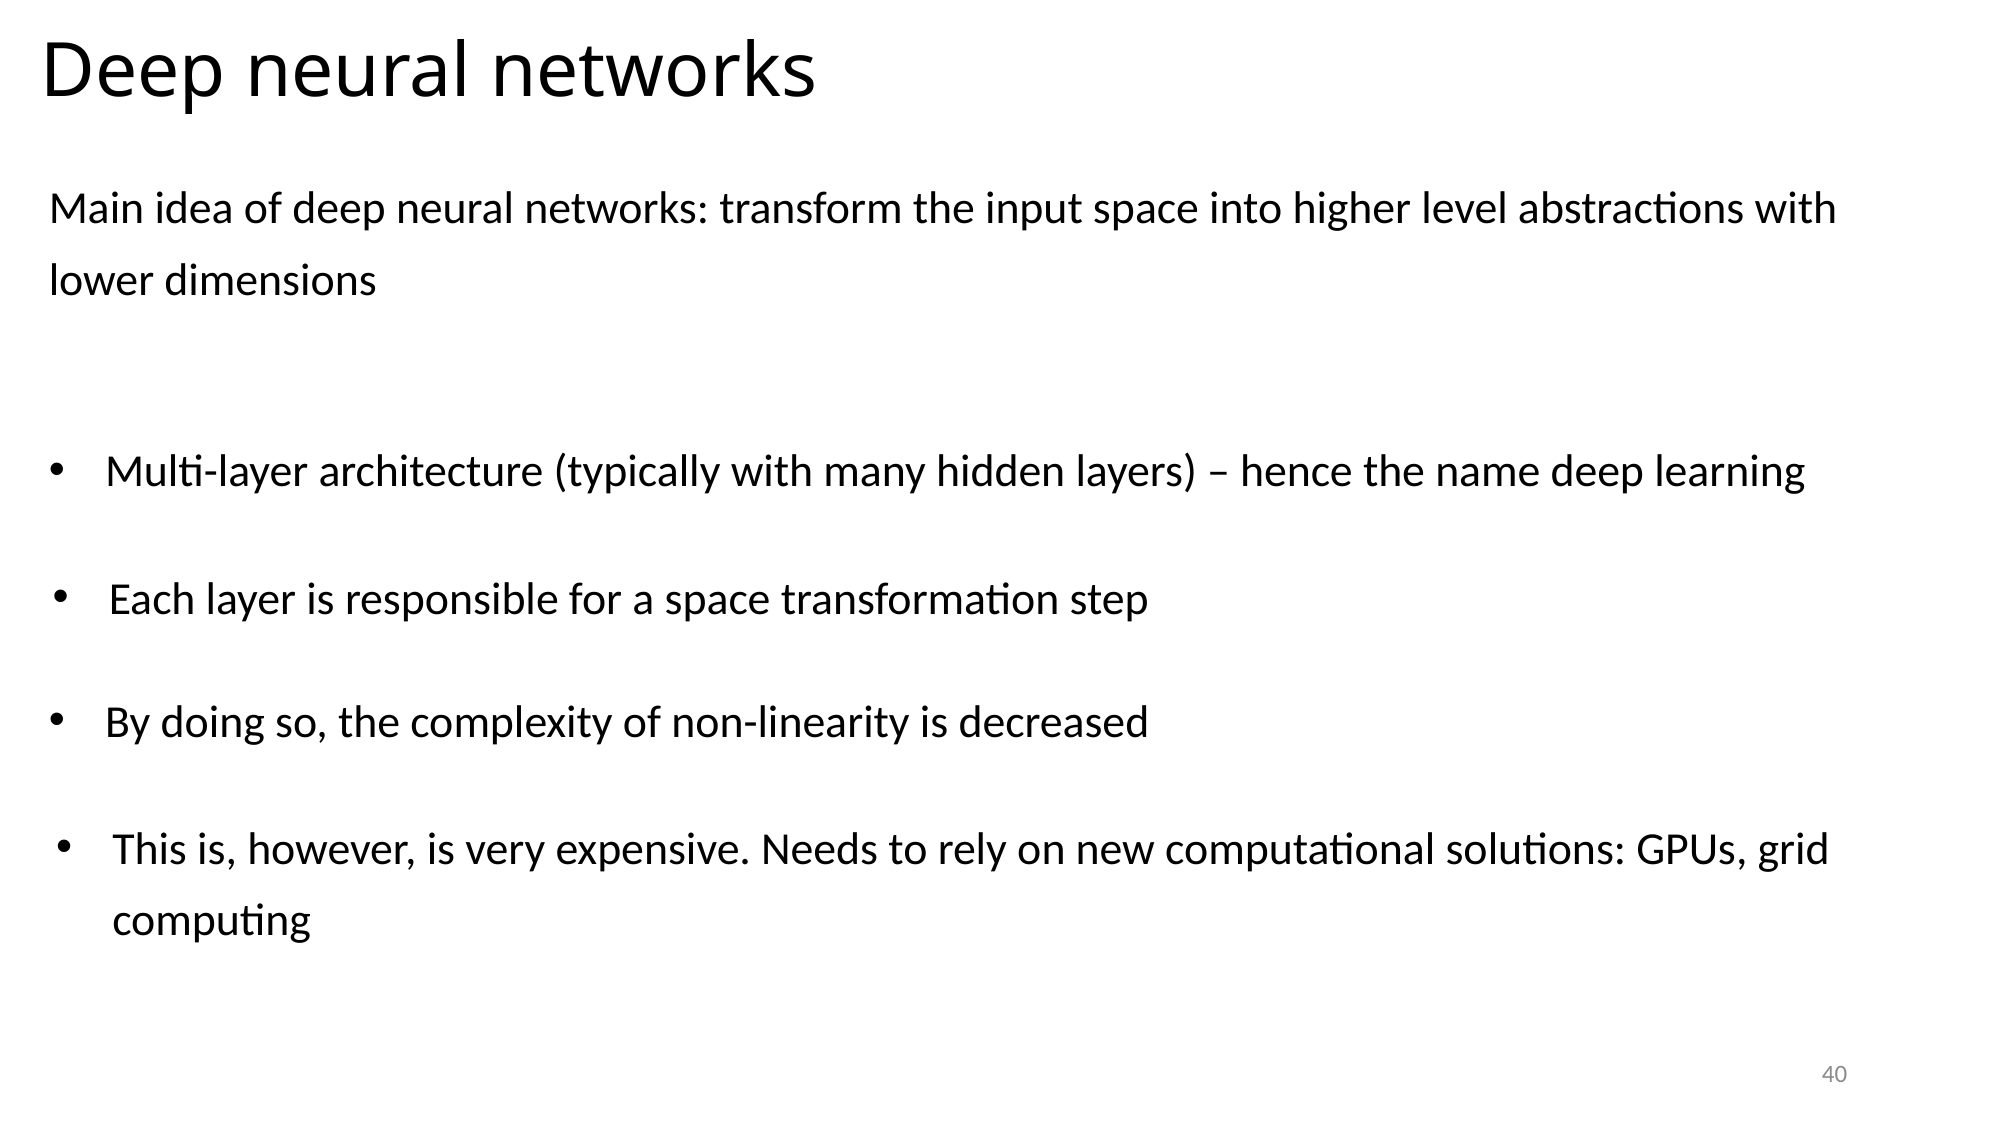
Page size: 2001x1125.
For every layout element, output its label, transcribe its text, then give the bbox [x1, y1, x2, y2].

text_box By doing so, the complexity of non-linearity is decreased [34, 667, 1386, 754]
text_box Deep neural networks [25, 0, 1449, 161]
text_box Each layer is responsible for a space transformation step [37, 544, 1390, 631]
text_box This is, however, is very expensive. Needs to rely on new computational solutions: GPUs, grid computing [41, 794, 1891, 953]
slide_number 40 [1412, 1042, 1863, 1103]
text_box Main idea of deep neural networks: transform the input space into higher level abstractions with lower dimensions [34, 154, 1922, 312]
text_box Multi-layer architecture (typically with many hidden layers) – hence the name deep learning [34, 416, 1863, 504]
